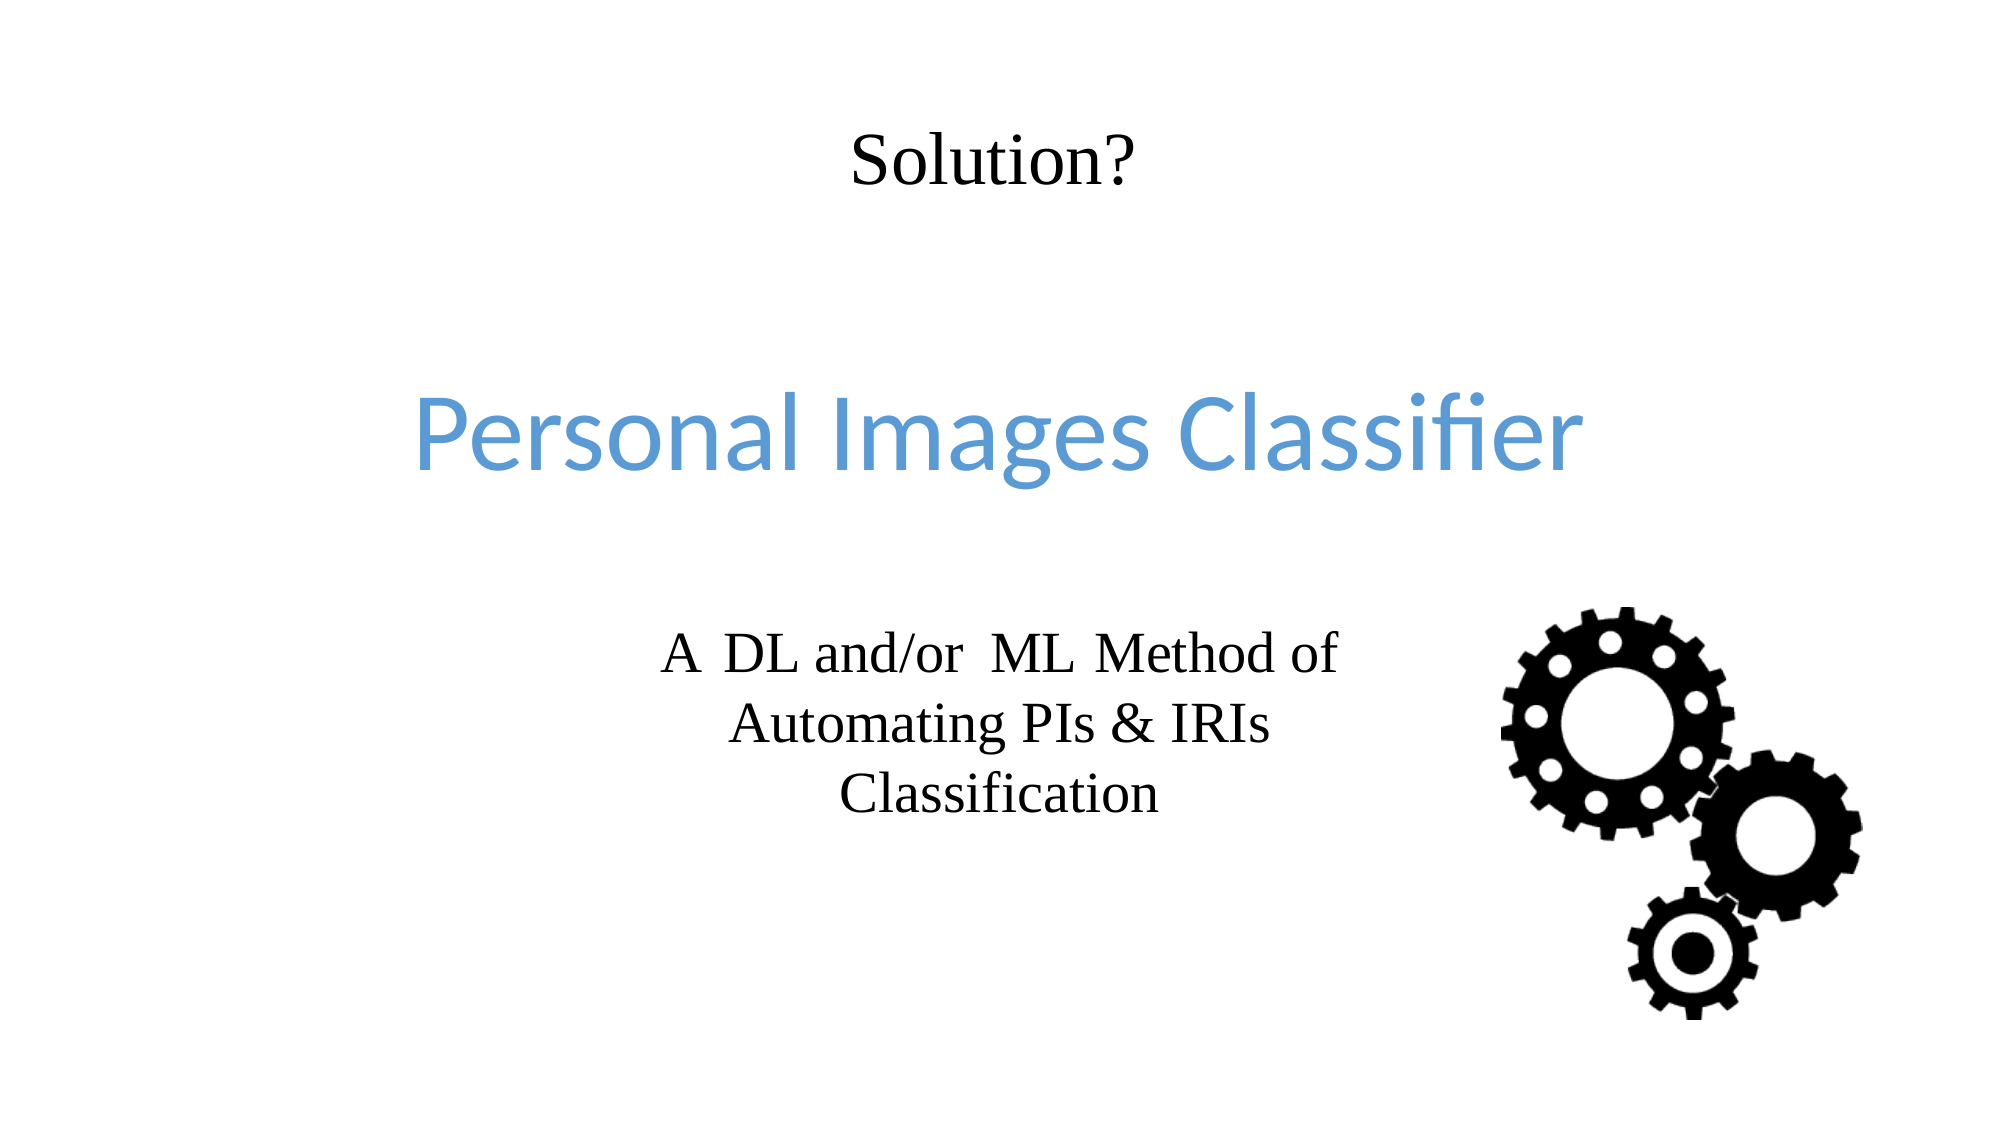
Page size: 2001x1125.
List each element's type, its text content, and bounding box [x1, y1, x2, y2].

text_box Solution? [834, 102, 1166, 208]
text_box A and/or Method of Automating PIs & IRIs Classification [561, 607, 1439, 832]
text_box ML [970, 607, 1097, 692]
text_box DL [699, 607, 826, 692]
text_box Personal Images Classifier [397, 350, 1603, 501]
picture [1501, 607, 1863, 1020]
